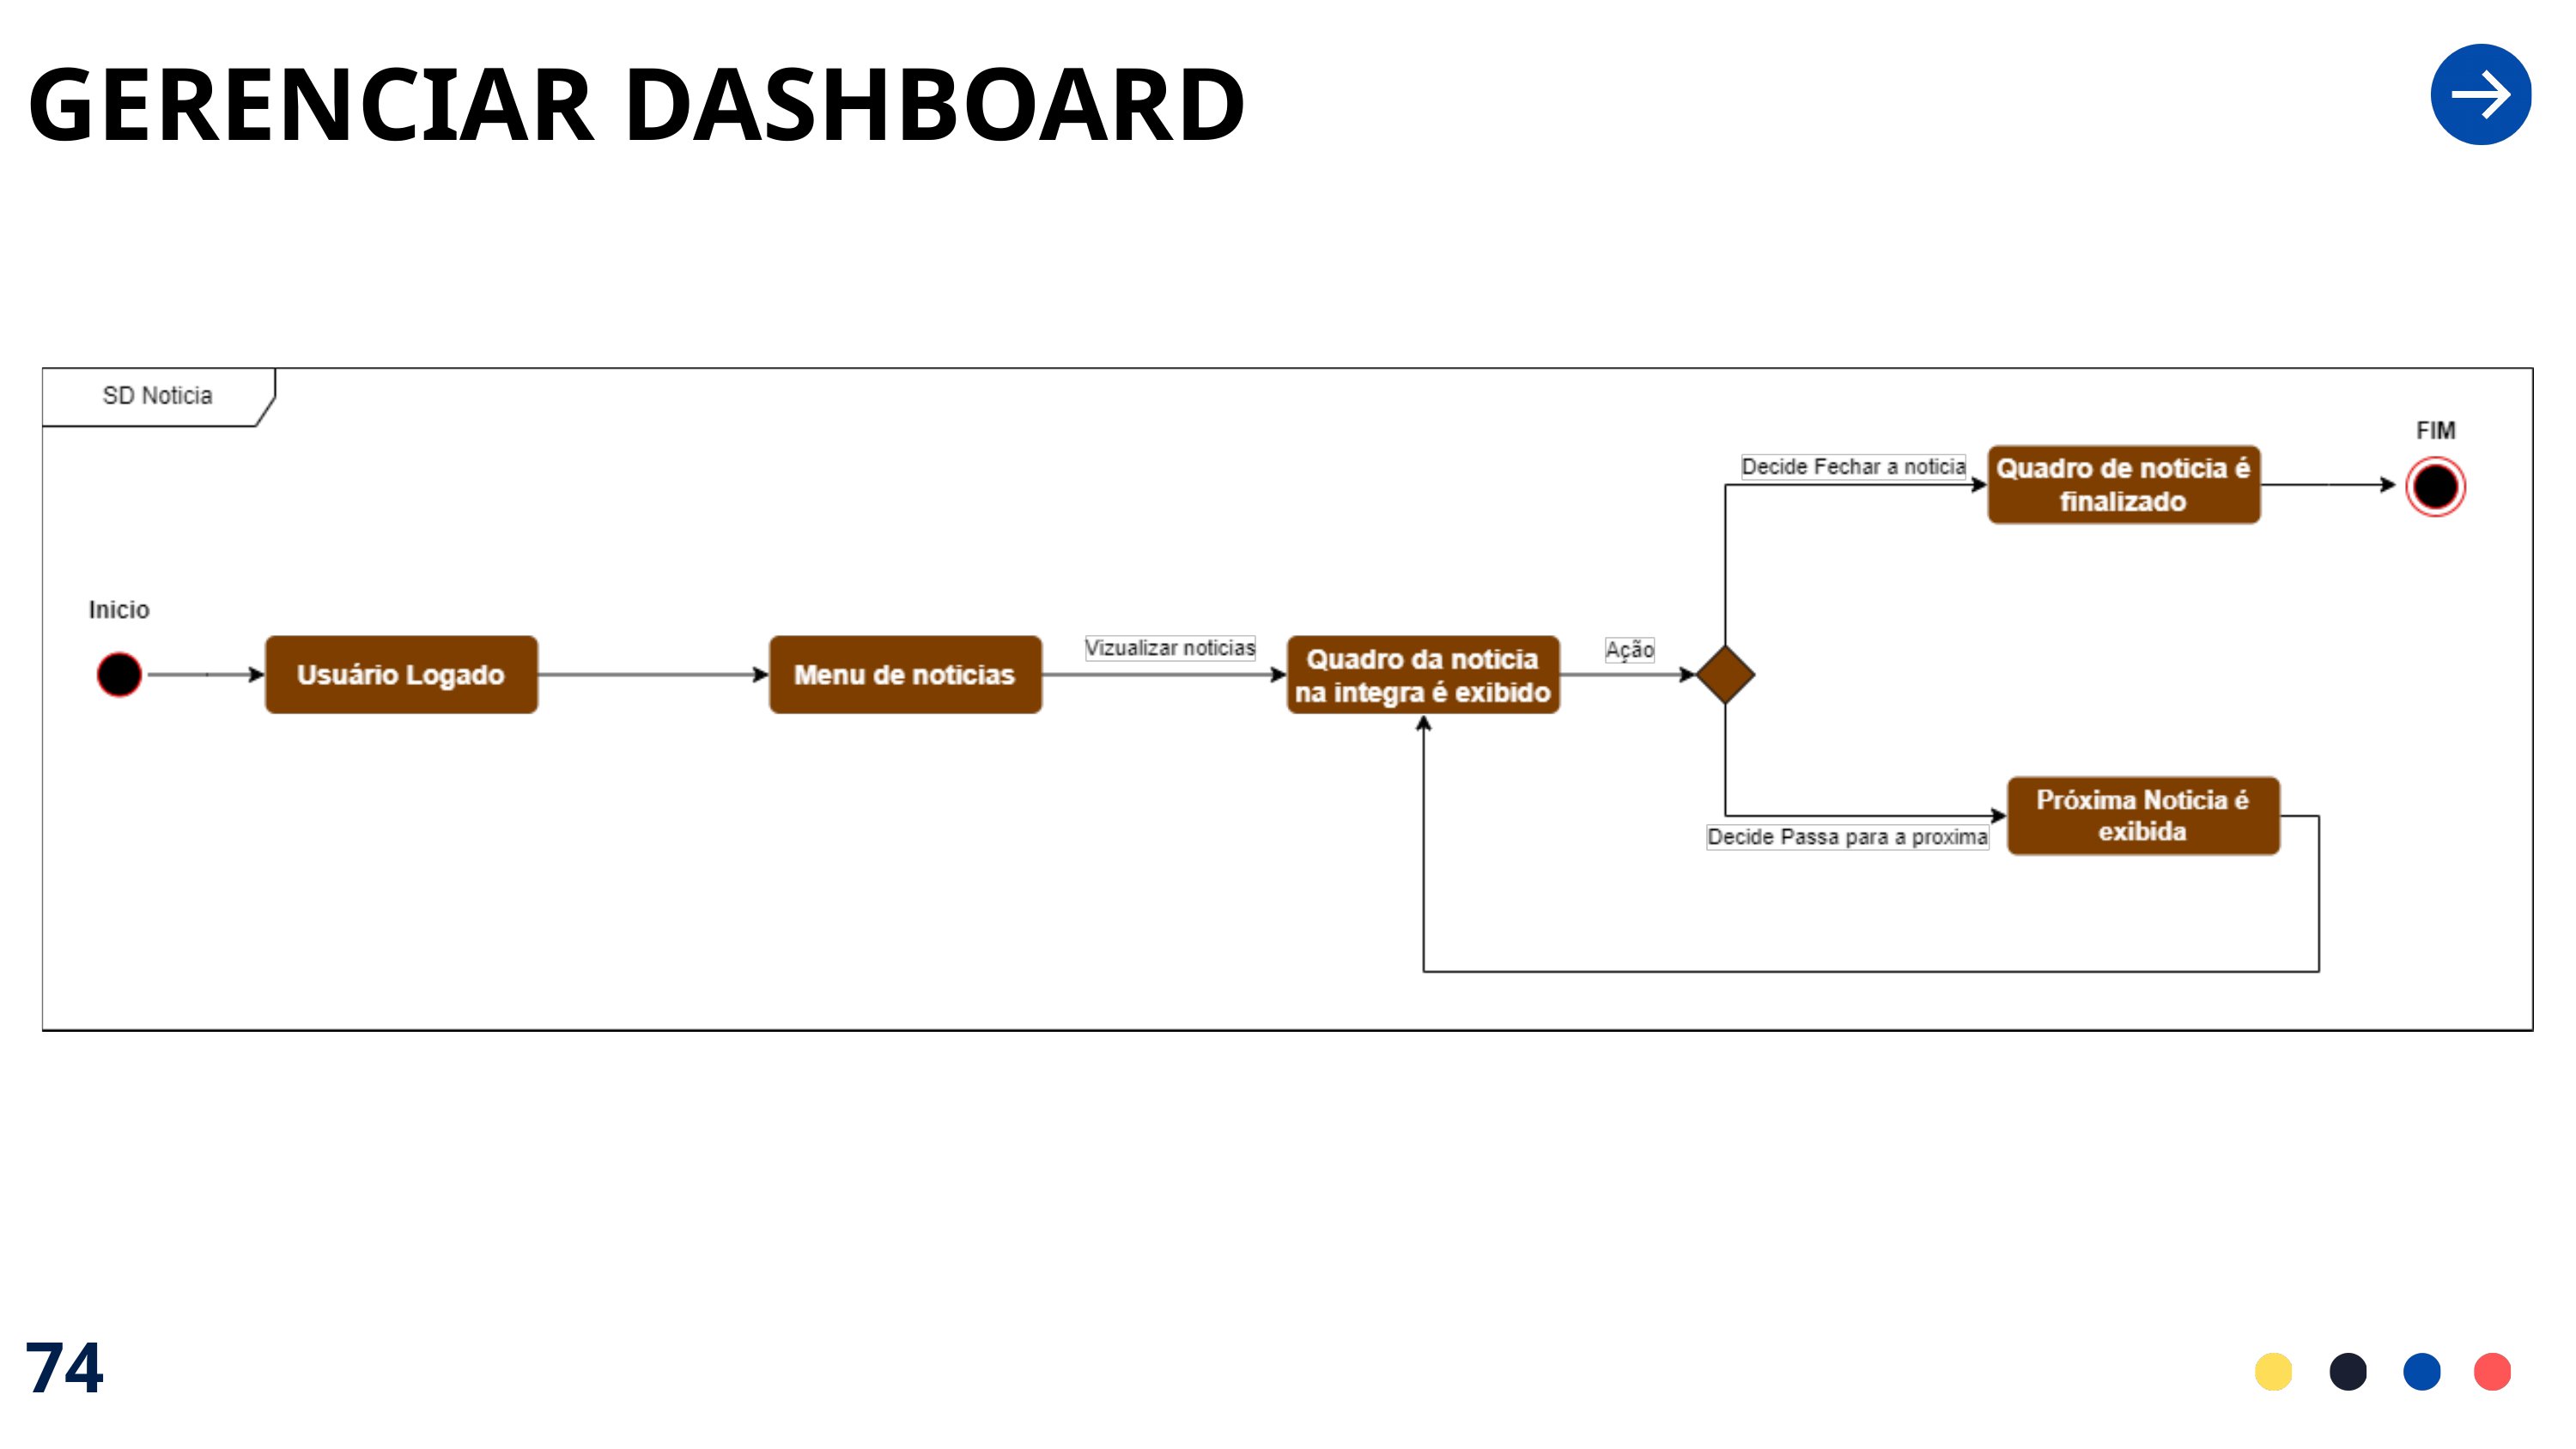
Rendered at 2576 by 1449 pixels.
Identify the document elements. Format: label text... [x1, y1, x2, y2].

text_box [41, 367, 2534, 1032]
text_box [2431, 44, 2532, 145]
text_box [2474, 1353, 2512, 1391]
text_box GERENCIAR DASHBOARD [25, 51, 2013, 161]
text_box [2403, 1353, 2441, 1391]
text_box [2330, 1353, 2367, 1391]
text_box [2255, 1353, 2293, 1391]
text_box 74 [25, 1309, 145, 1408]
text_box [2451, 70, 2512, 119]
